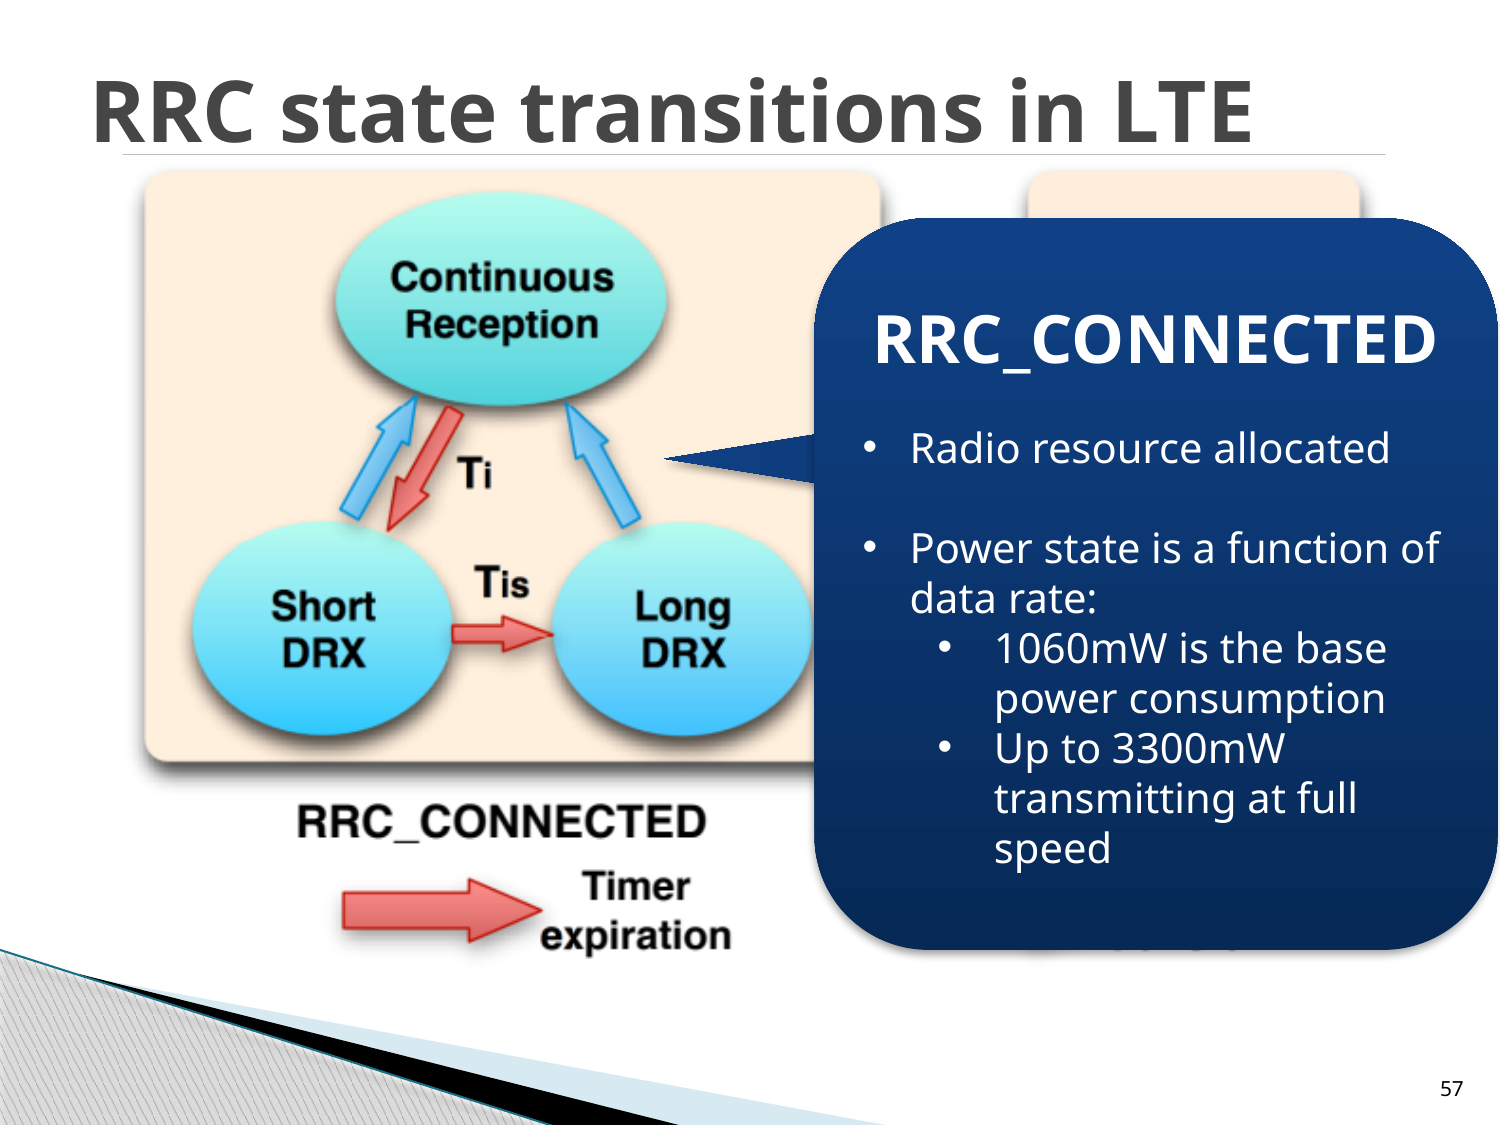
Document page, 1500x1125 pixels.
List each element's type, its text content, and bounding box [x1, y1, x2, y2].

title RRC state transitions in LTE [75, 45, 1425, 153]
table_cell [105, 985, 542, 1125]
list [7, 153, 1500, 975]
slide_number 57 [1418, 1051, 1479, 1112]
